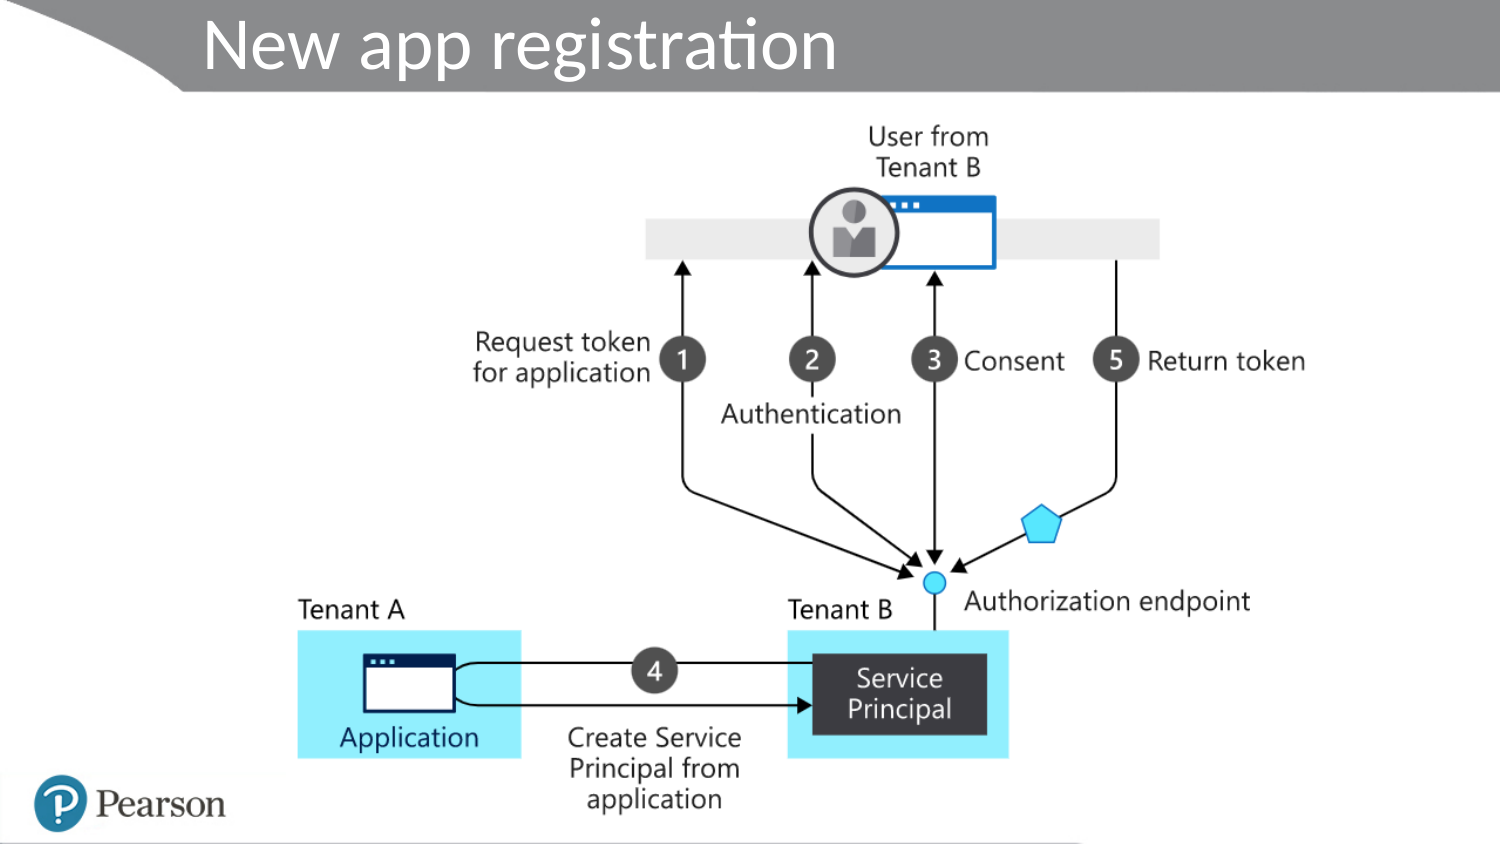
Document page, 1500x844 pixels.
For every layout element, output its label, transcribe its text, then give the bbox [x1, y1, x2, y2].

picture [0, 0, 1500, 844]
title New app registration [187, 0, 1426, 79]
